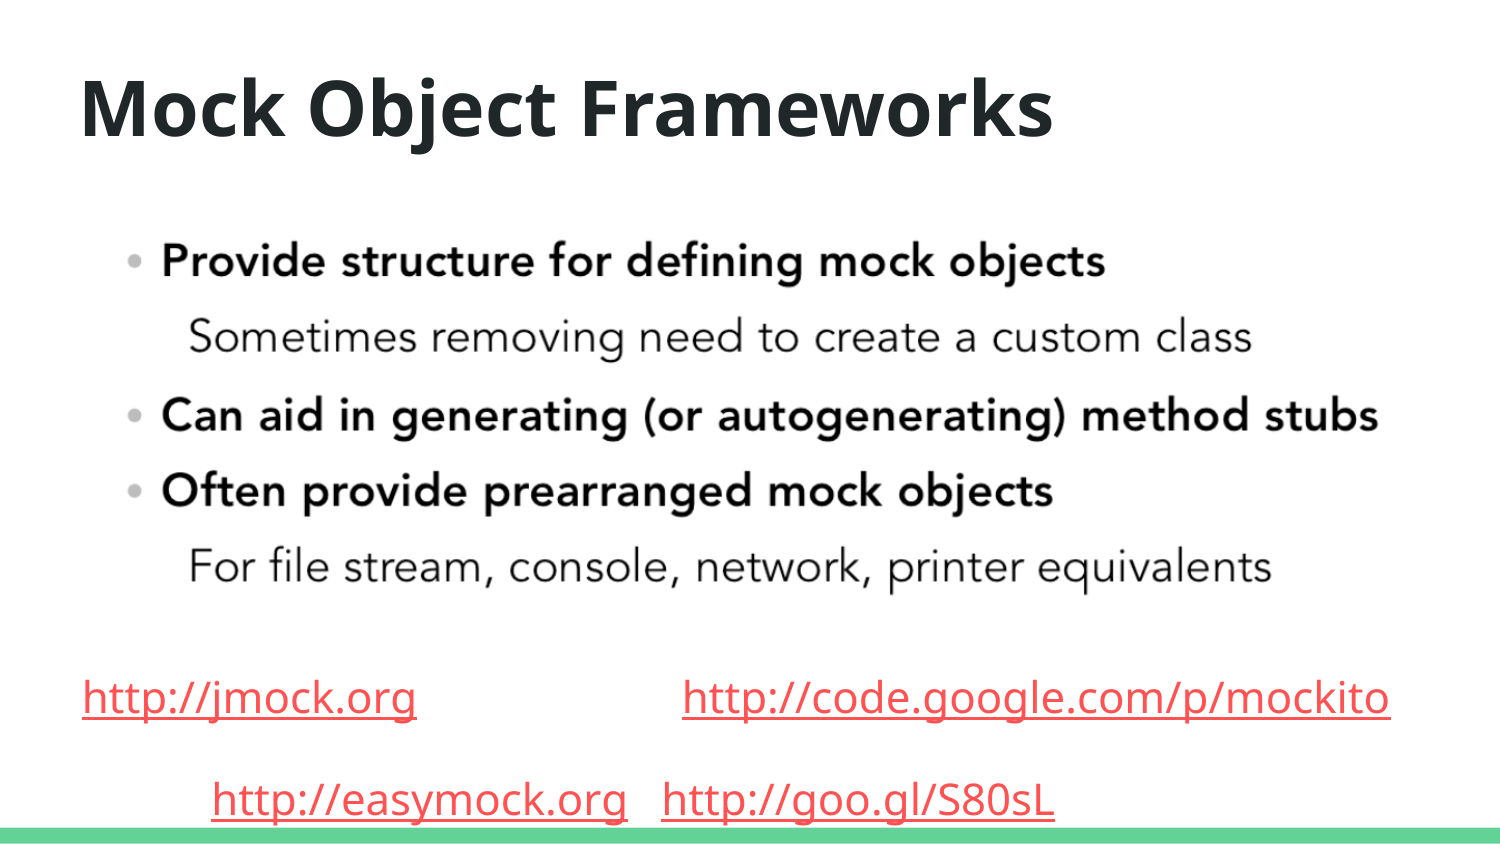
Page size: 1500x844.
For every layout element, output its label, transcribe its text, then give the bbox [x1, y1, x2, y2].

picture [87, 219, 1413, 640]
title Mock Object Frameworks [63, 44, 1462, 139]
list http://jmock.org http://code.google.com/p/mockito http://easymock.org http://goo.gl/S80sL http://ocmock.org [37, 645, 1436, 844]
